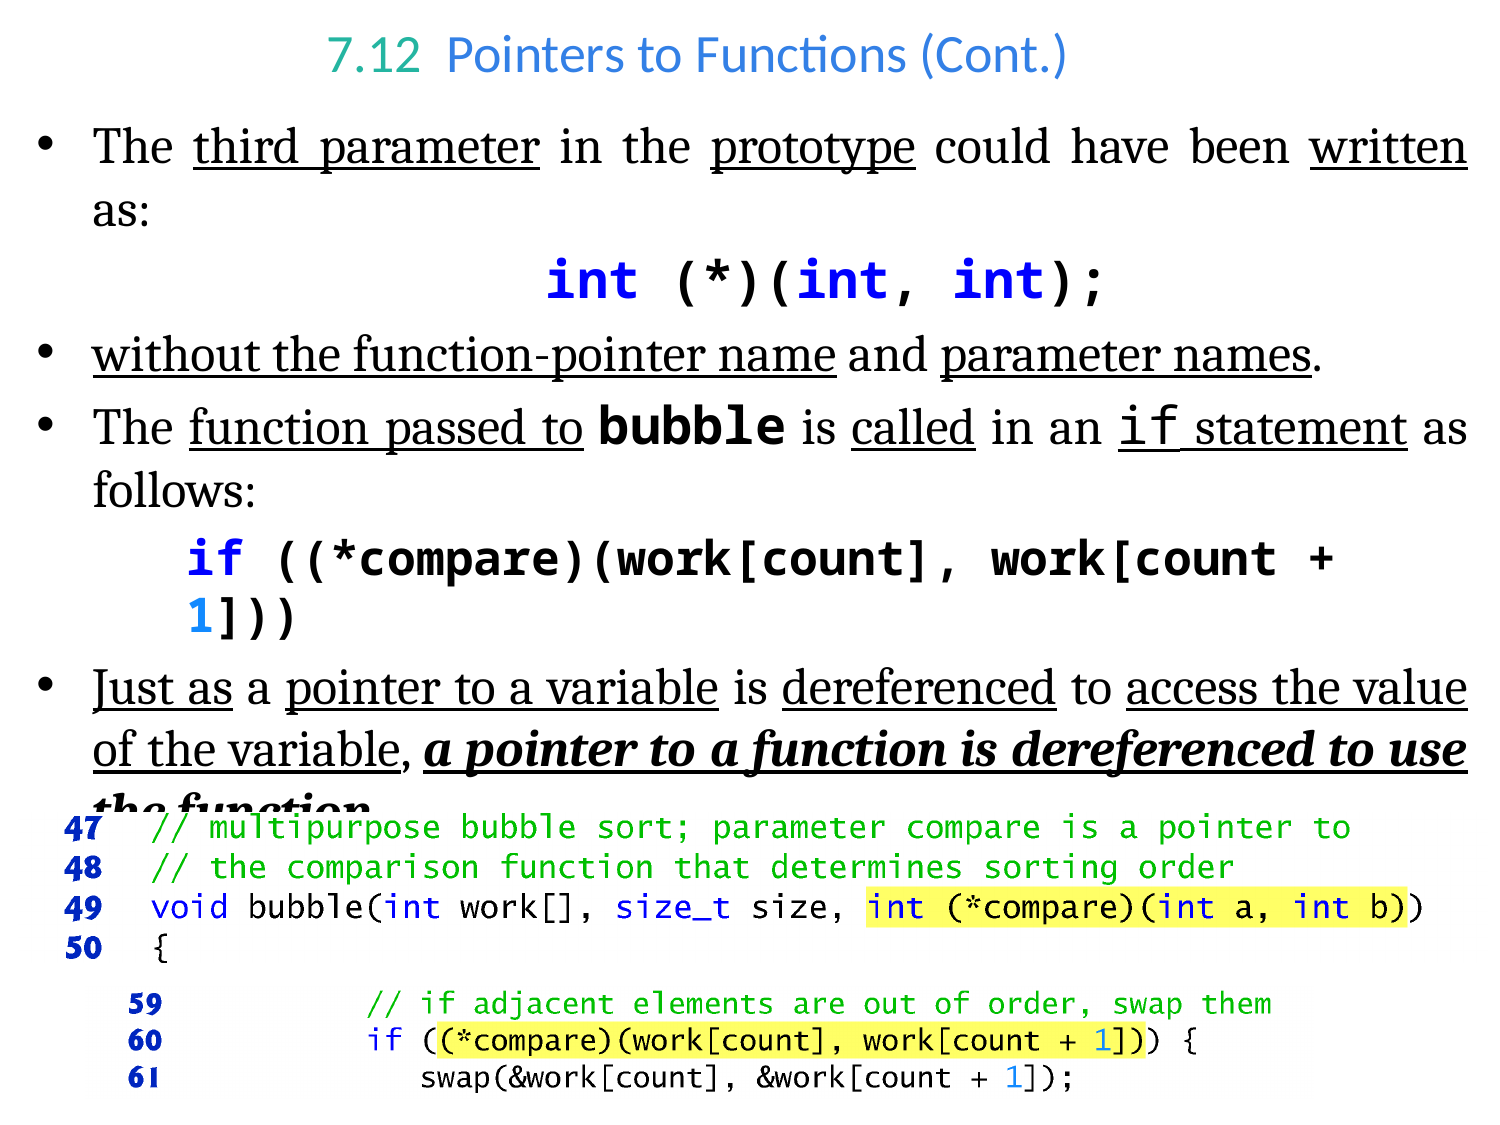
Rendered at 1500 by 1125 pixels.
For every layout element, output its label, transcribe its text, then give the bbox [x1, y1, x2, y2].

picture [17, 812, 1488, 963]
picture [85, 986, 1315, 1100]
title 7.12 Pointers to Functions (Cont.) [22, 10, 1373, 91]
list The third parameter in the prototype could have been written as: int (*)(int, int); without the function-pointer name and parameter names. The function passed to bubble is called in an if statement as follows: if ((*compare)(work[count], work[count + 1])) Just as a pointer to a variable is dereferenced to access the value of the variable, a pointer to a function is dereferenced to use the function. [21, 103, 1483, 793]
